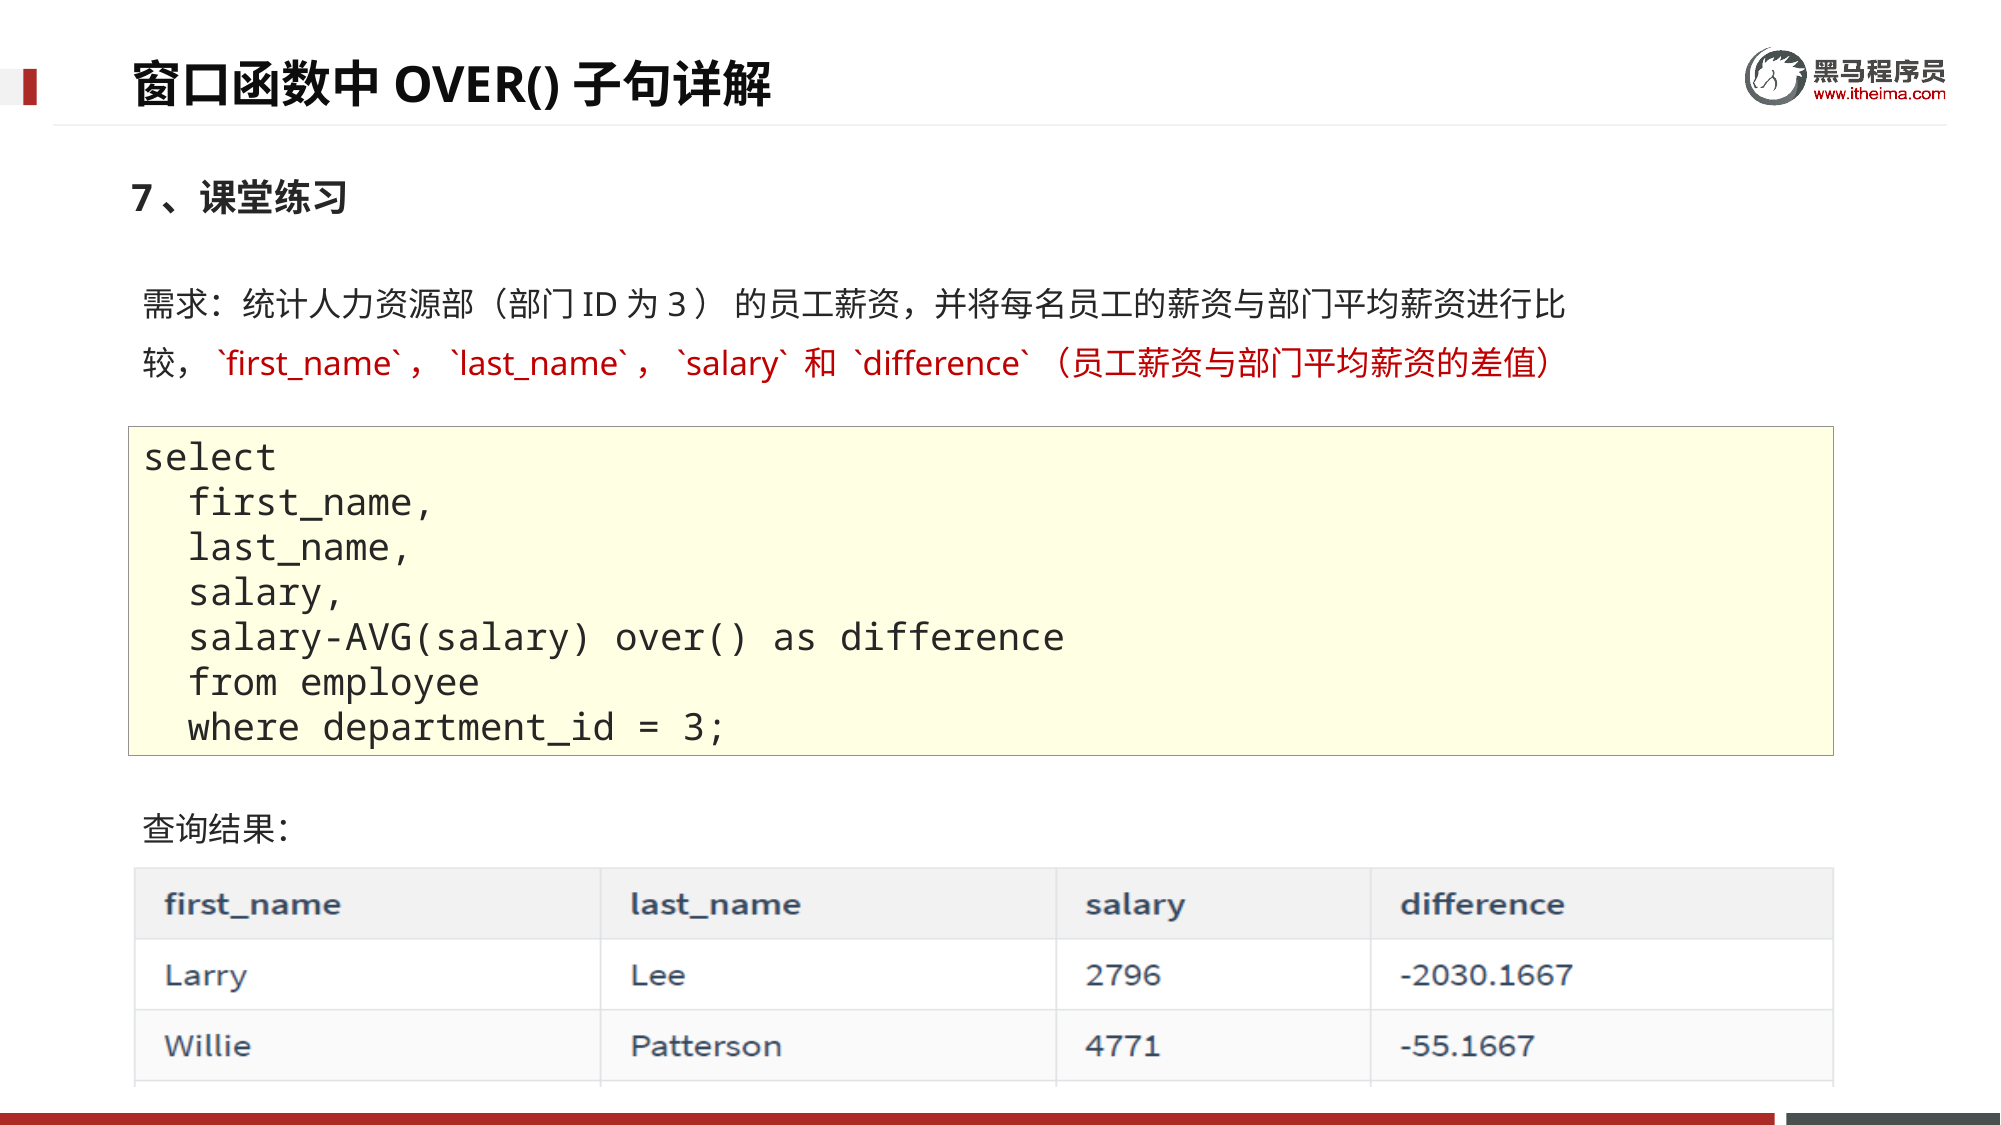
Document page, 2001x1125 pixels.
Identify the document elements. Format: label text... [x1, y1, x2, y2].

list 需求：统计人力资源部（部门ID为3） 的员工薪资，并将每名员工的薪资与部门平均薪资进行比较，`first_name`，`last_name`，`salary` 和 `difference`（员工薪资与部门平均薪资的差值） 查询结果： [127, 255, 1880, 1022]
picture [119, 854, 1849, 1087]
title 窗口函数中OVER()子句详解 [116, 40, 1556, 125]
picture [1744, 46, 1946, 106]
text_box select first_name, last_name, salary, salary-AVG(salary) over() as difference from employee where department_id = 3; [127, 425, 1834, 756]
list 7、课堂练习 [116, 154, 1880, 239]
